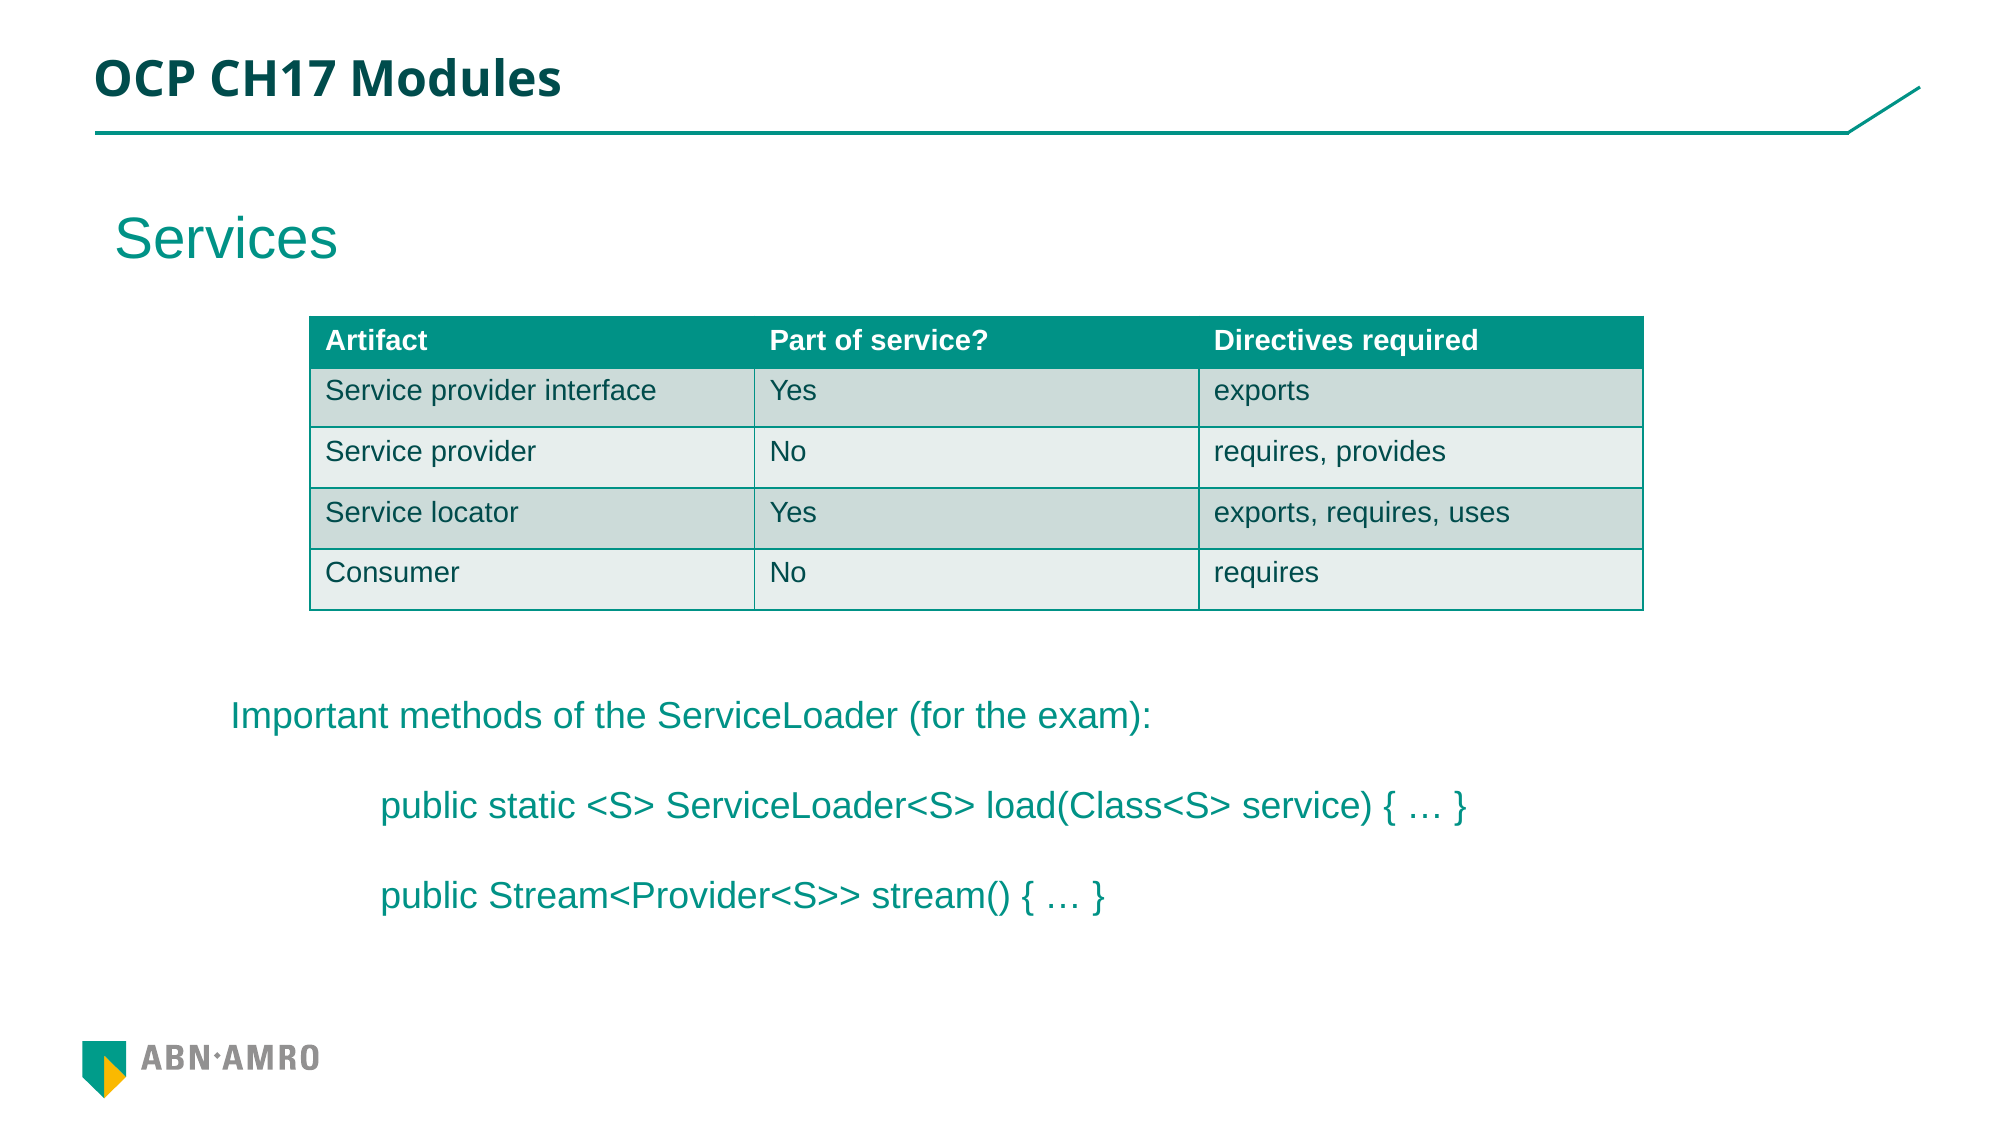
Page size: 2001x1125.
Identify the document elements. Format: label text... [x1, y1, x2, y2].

table_header Artifact [311, 317, 754, 364]
table_cell Consumer [311, 550, 754, 609]
table_cell Service provider [311, 428, 754, 487]
table_cell Yes [755, 489, 1198, 548]
table_cell exports [1200, 369, 1642, 426]
table_header Directives required [1200, 317, 1642, 364]
table_cell Service locator [311, 489, 754, 548]
text_box Services [99, 192, 1854, 278]
table_cell No [755, 550, 1198, 609]
text_box Important methods of the ServiceLoader (for the exam): public static <S> ServiceLoader<S> load(Class<S> service) { … } public Stream<Provider<S>> stream() { … } [215, 683, 1738, 923]
table_cell requires, provides [1200, 428, 1642, 487]
table_header Part of service? [755, 317, 1198, 364]
table_cell requires [1200, 550, 1642, 609]
table_cell Yes [755, 369, 1198, 426]
table_cell No [755, 428, 1198, 487]
title OCP CH17 Modules [78, 30, 2000, 114]
table_cell exports, requires, uses [1200, 489, 1642, 548]
table_cell Service provider interface [311, 369, 754, 426]
